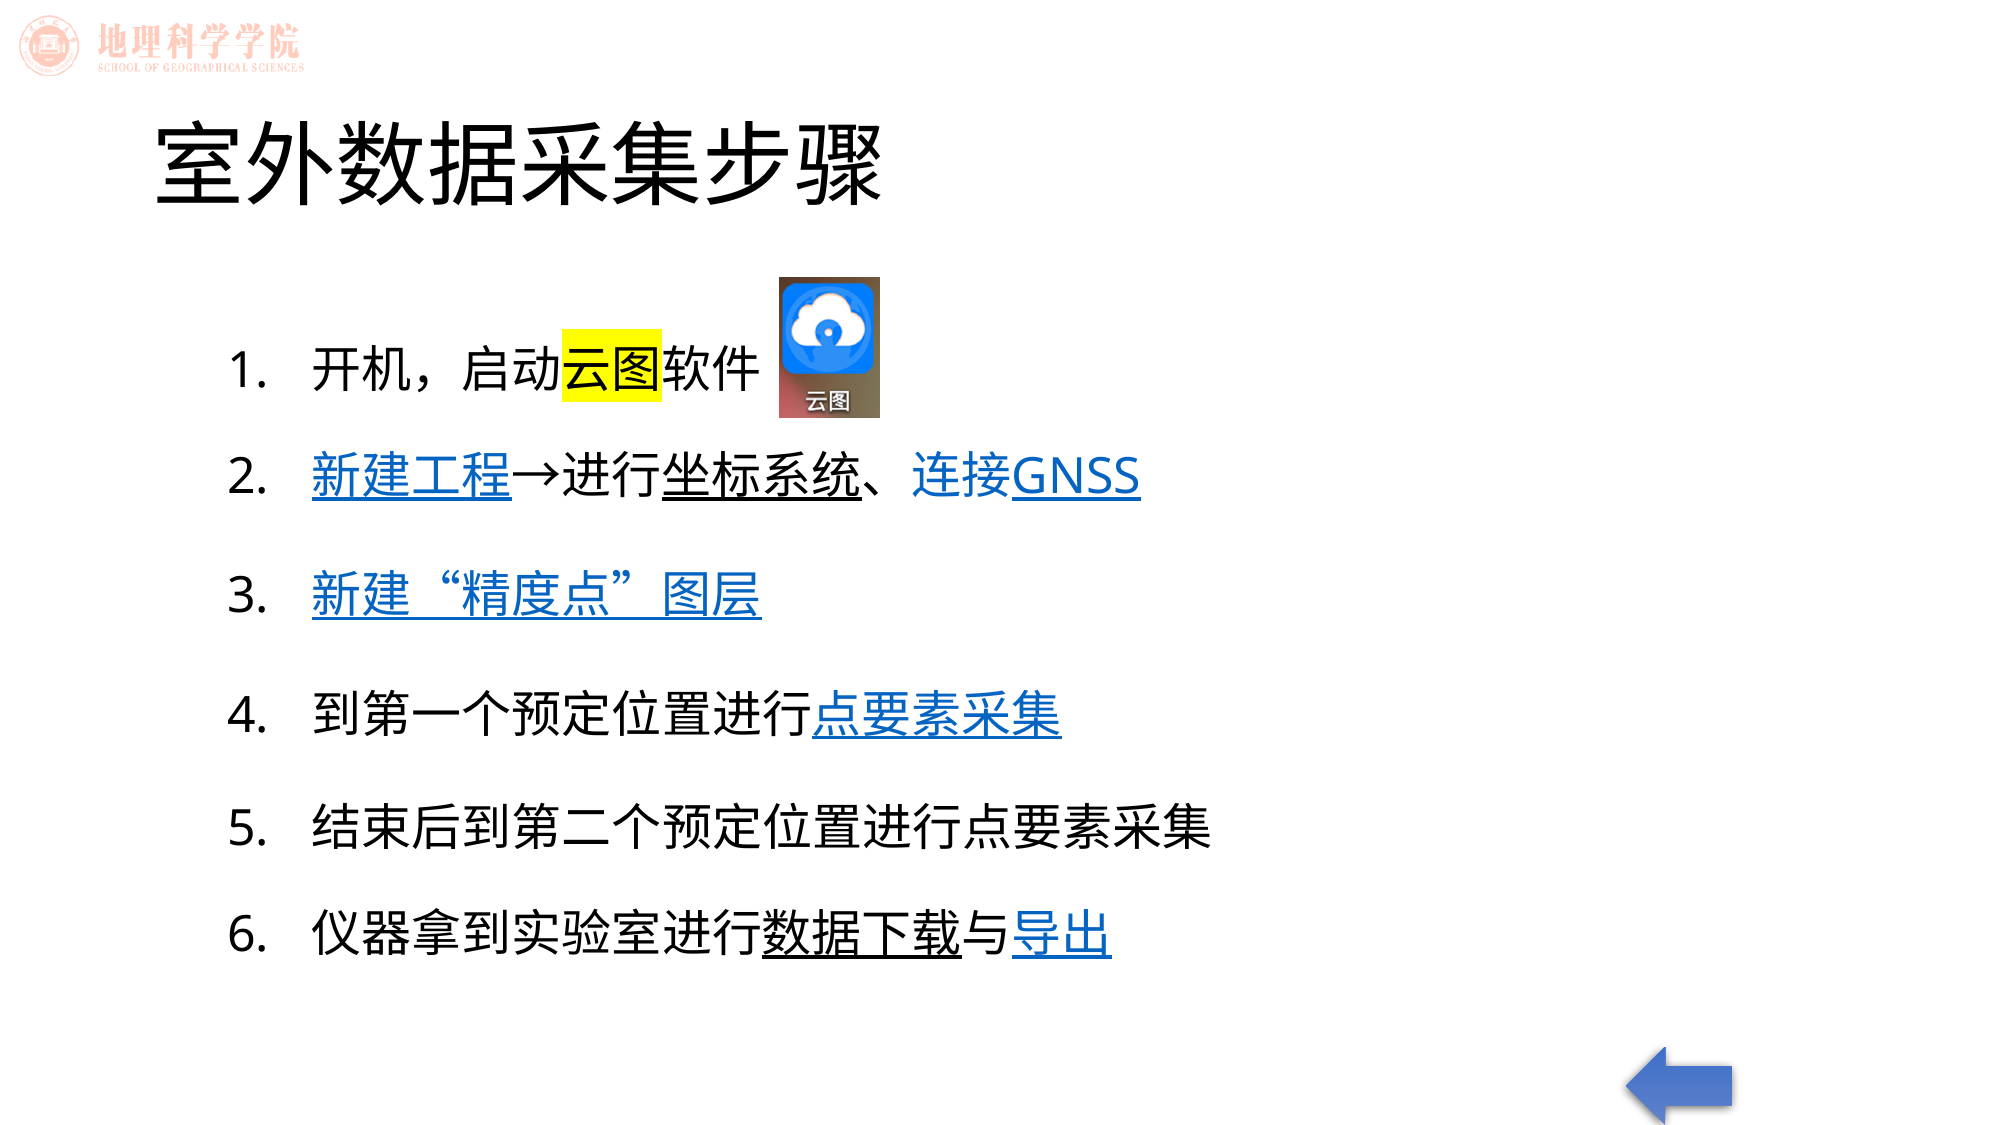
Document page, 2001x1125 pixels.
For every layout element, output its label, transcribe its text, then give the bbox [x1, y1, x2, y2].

list 开机，启动云图软件 新建工程→进行坐标系统、连接GNSS 新建“精度点”图层 到第一个预定位置进行点要素采集 结束后到第二个预定位置进行点要素采集 仪器拿到实验室进行数据下载与导出 [137, 299, 1863, 1014]
title 室外数据采集步骤 [137, 59, 1863, 278]
picture [779, 277, 880, 418]
text_box [1626, 1046, 1733, 1125]
